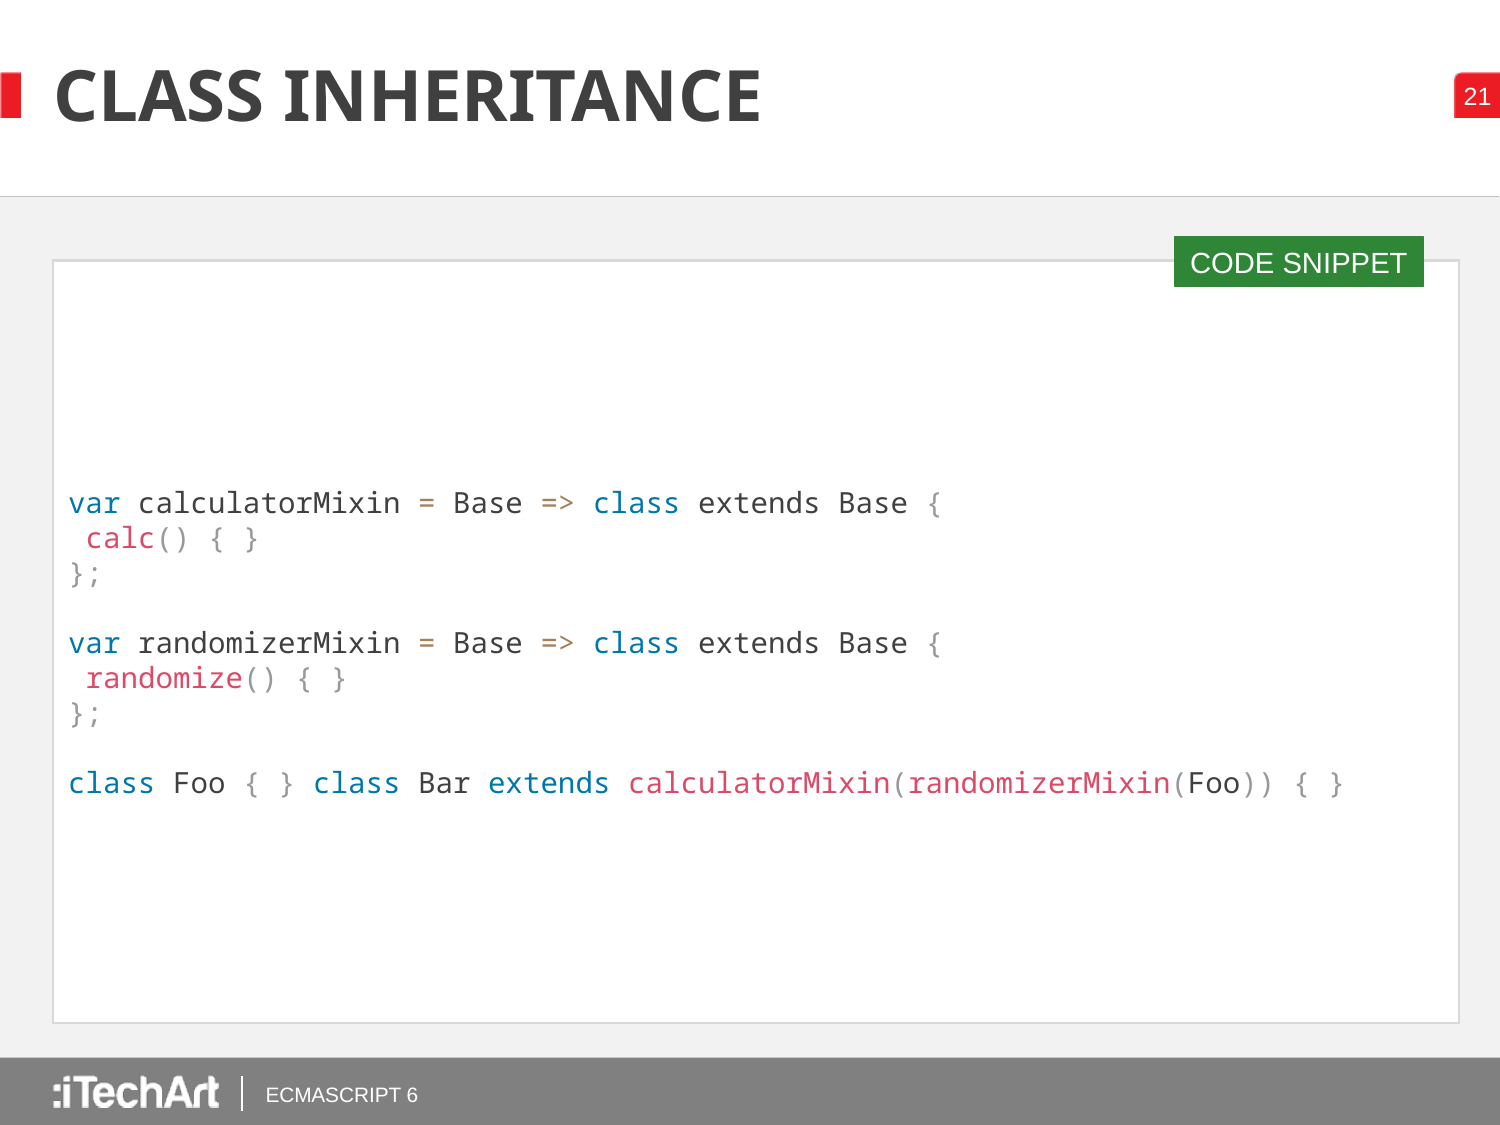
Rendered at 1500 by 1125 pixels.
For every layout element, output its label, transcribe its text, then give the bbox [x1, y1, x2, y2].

picture [1454, 72, 1500, 118]
picture [0, 72, 21, 118]
text_box CODE SNIPPET [1175, 236, 1424, 287]
text_box var calculatorMixin = Base => class extends Base { calc() { } }; var randomizerMixin = Base => class extends Base { randomize() { } }; class Foo { } class Bar extends calculatorMixin(randomizerMixin(Foo)) { } [53, 260, 1459, 1024]
footer ECMASCRIPT 6 [265, 1057, 772, 1125]
picture [53, 1075, 219, 1108]
title CLASS INHERITANCE [53, 0, 1448, 197]
